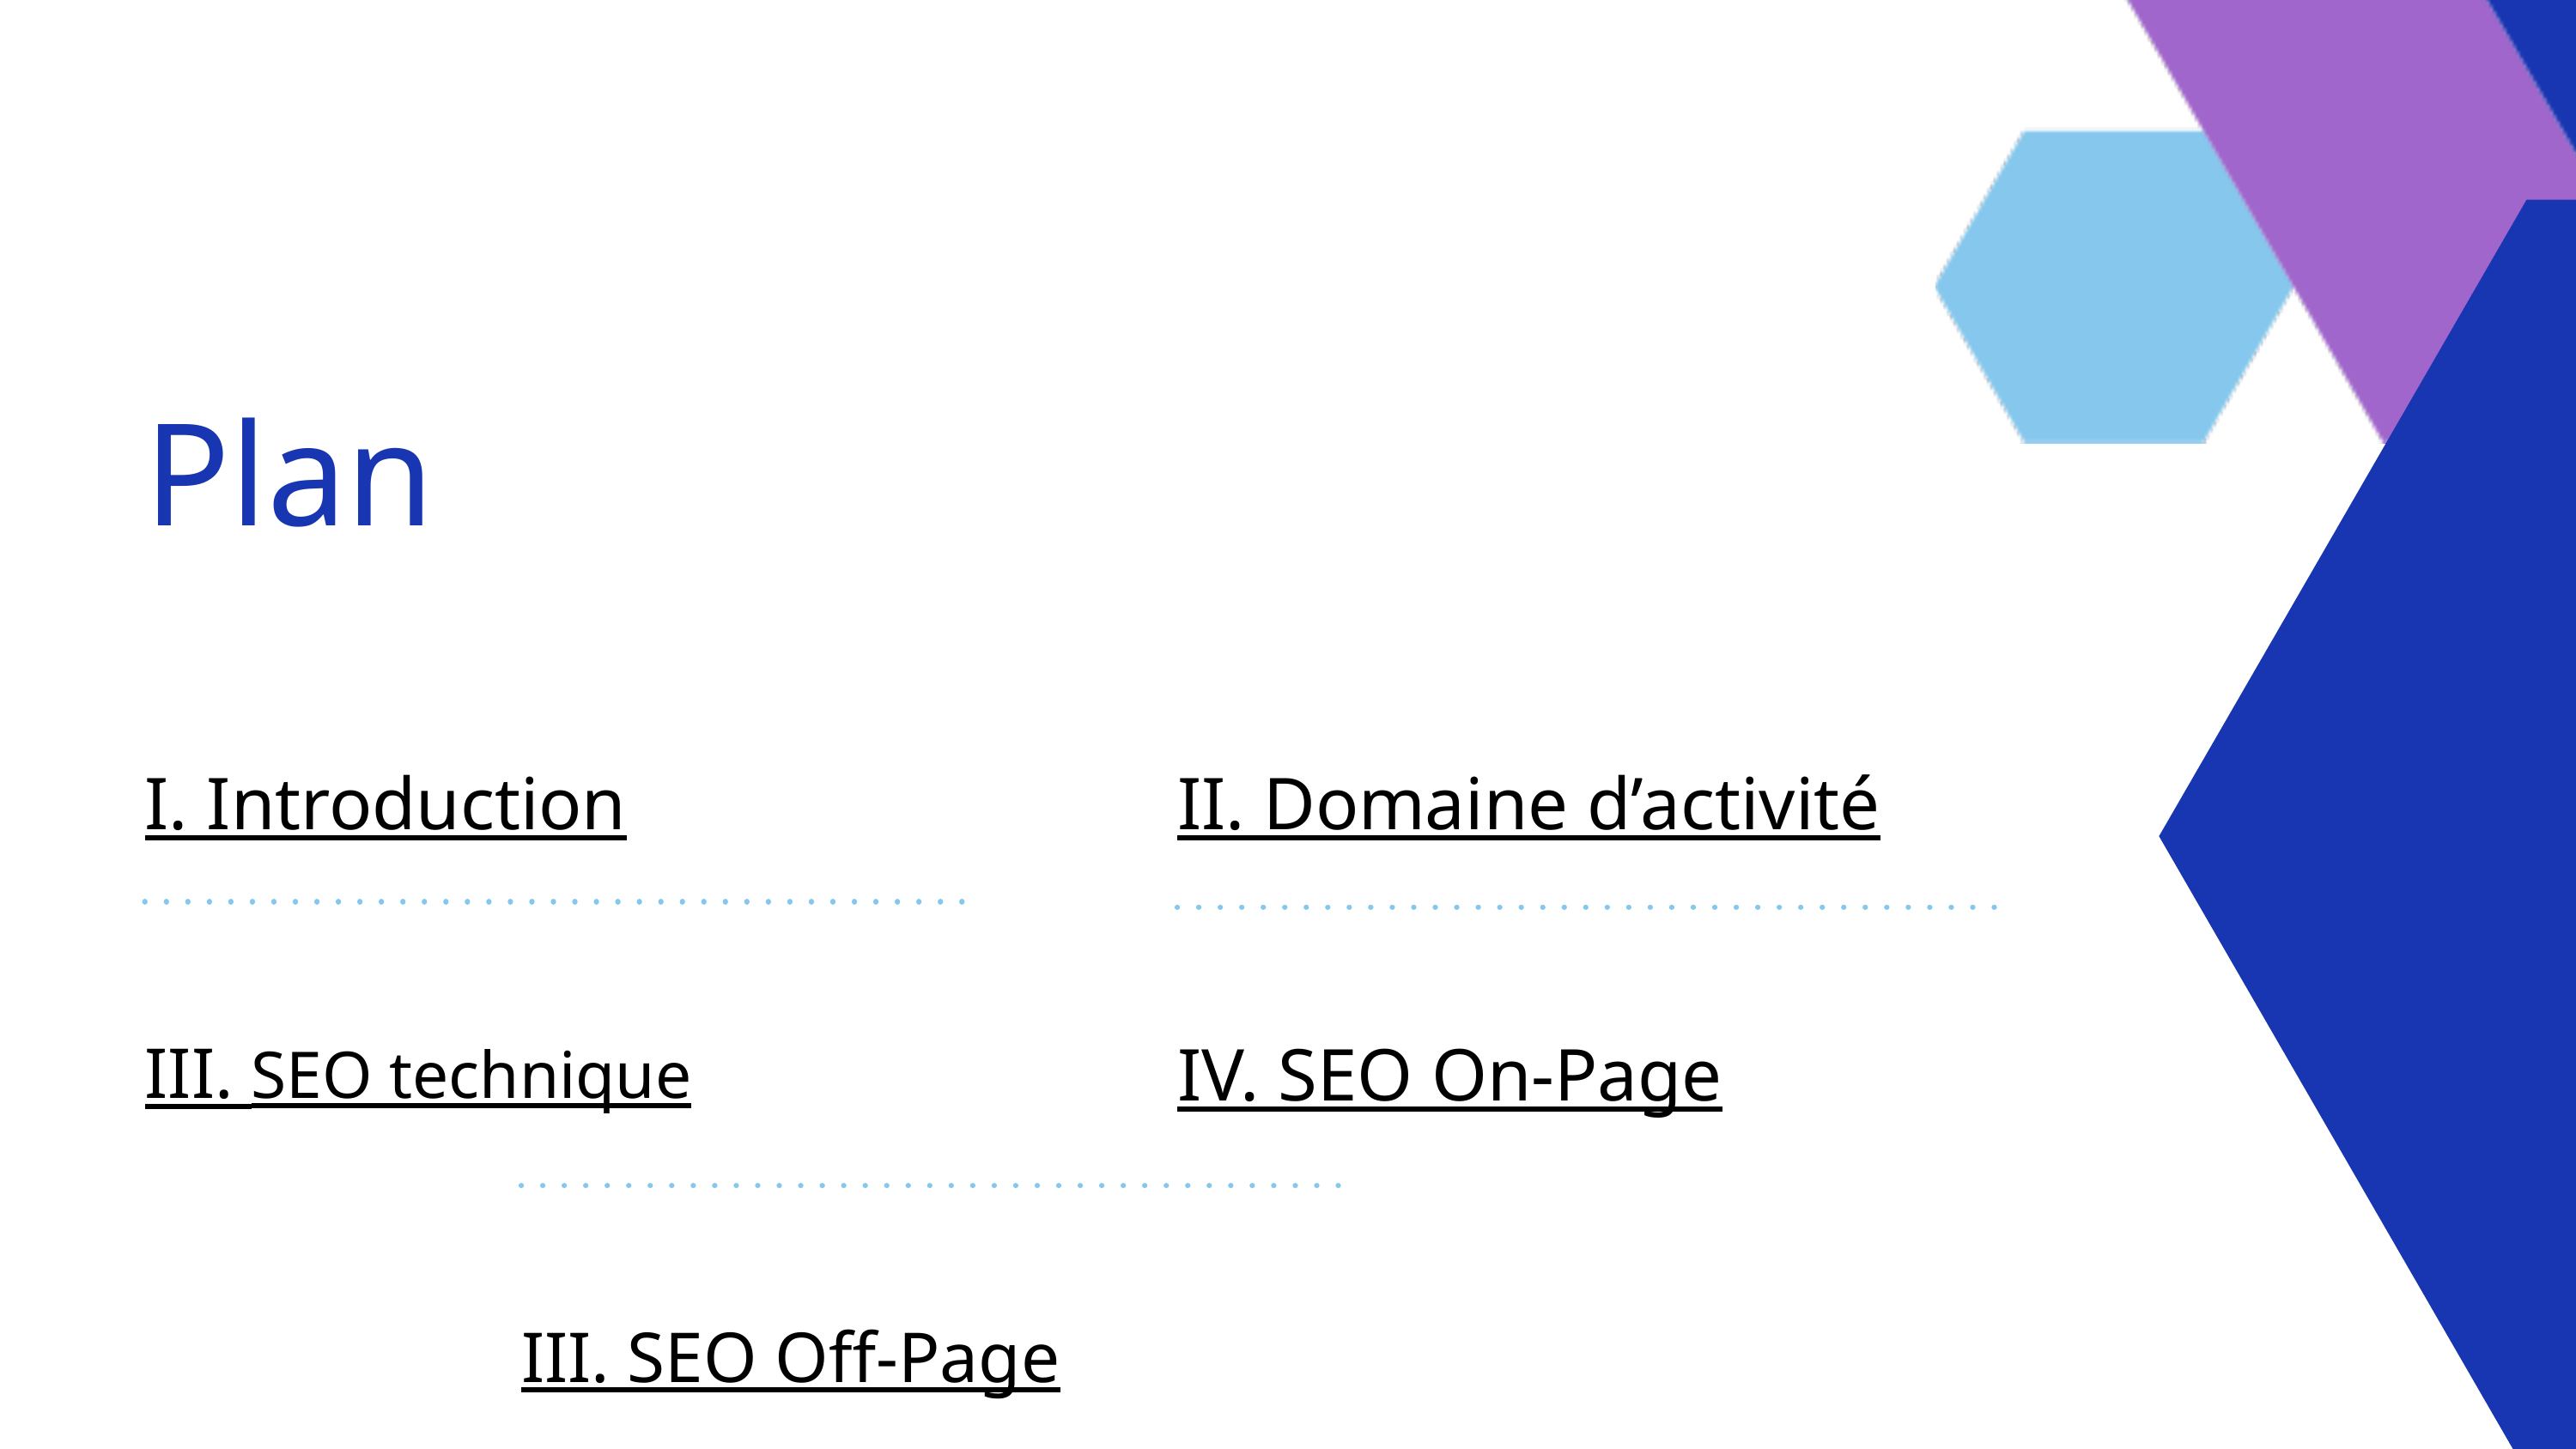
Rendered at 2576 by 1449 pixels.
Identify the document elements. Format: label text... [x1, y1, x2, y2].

text_box III. SEO technique [144, 997, 998, 1113]
text_box IV. SEO On-Page [1177, 995, 1930, 1115]
text_box II. Domaine d’activité [1177, 724, 1930, 845]
text_box I. Introduction [144, 724, 998, 845]
text_box Plan [144, 368, 1549, 555]
text_box III. SEO Off-Page [521, 1280, 1374, 1397]
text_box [1935, 0, 2576, 1449]
